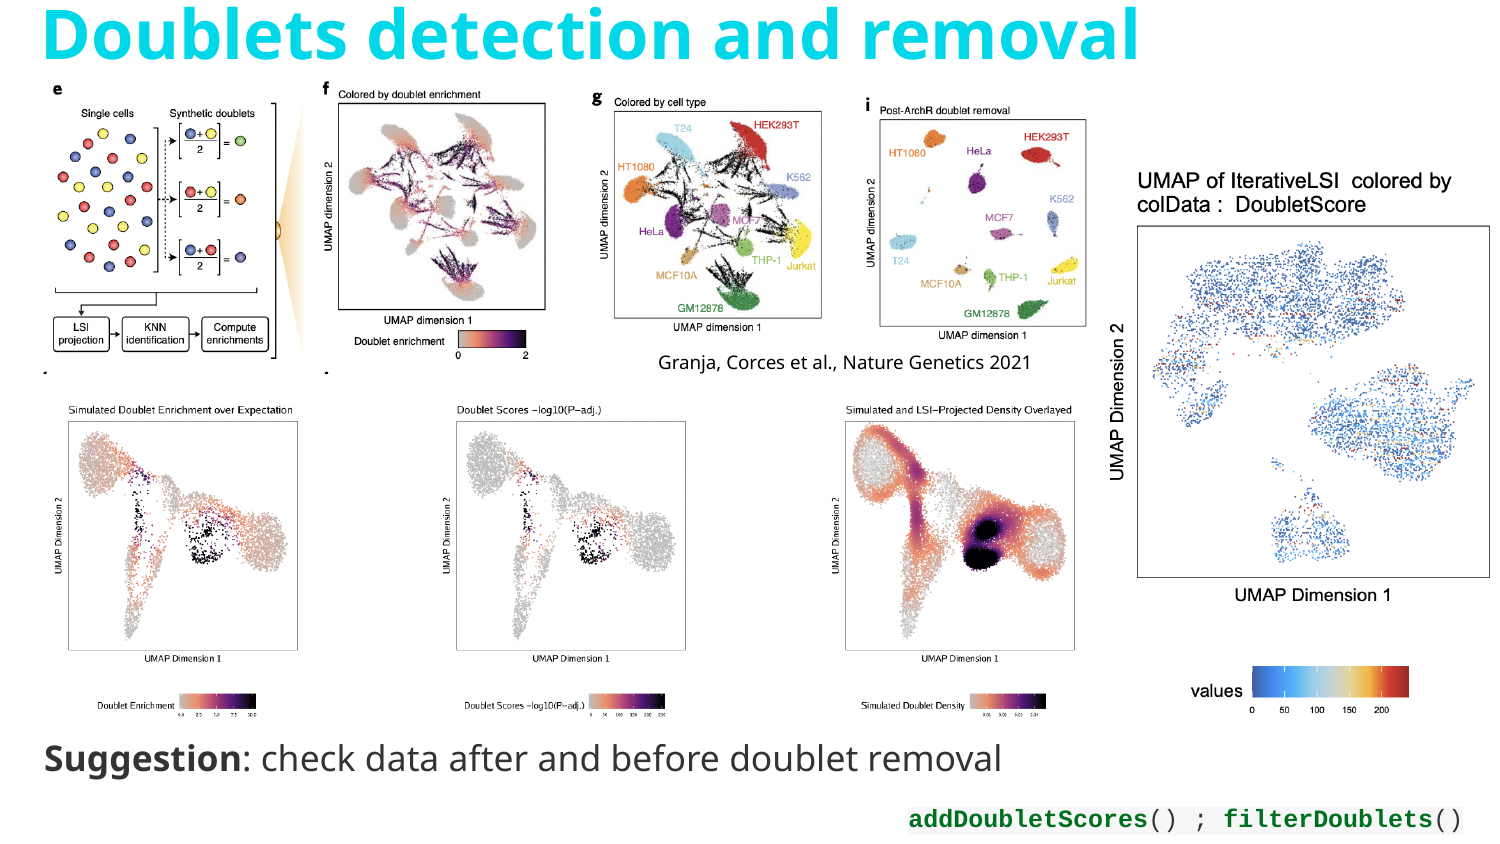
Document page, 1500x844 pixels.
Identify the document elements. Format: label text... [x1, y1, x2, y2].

text_box Granja, Corces et al., Nature Genetics 2021 [643, 339, 1105, 385]
picture [851, 90, 1500, 722]
picture [580, 81, 835, 354]
text_box Suggestion: check data after and before doublet removal [29, 720, 1328, 794]
title Doublets detection and removal [40, 0, 1367, 121]
picture [15, 72, 1087, 722]
text_box addDoubletScores() ; filterDoublets() [768, 783, 1500, 844]
